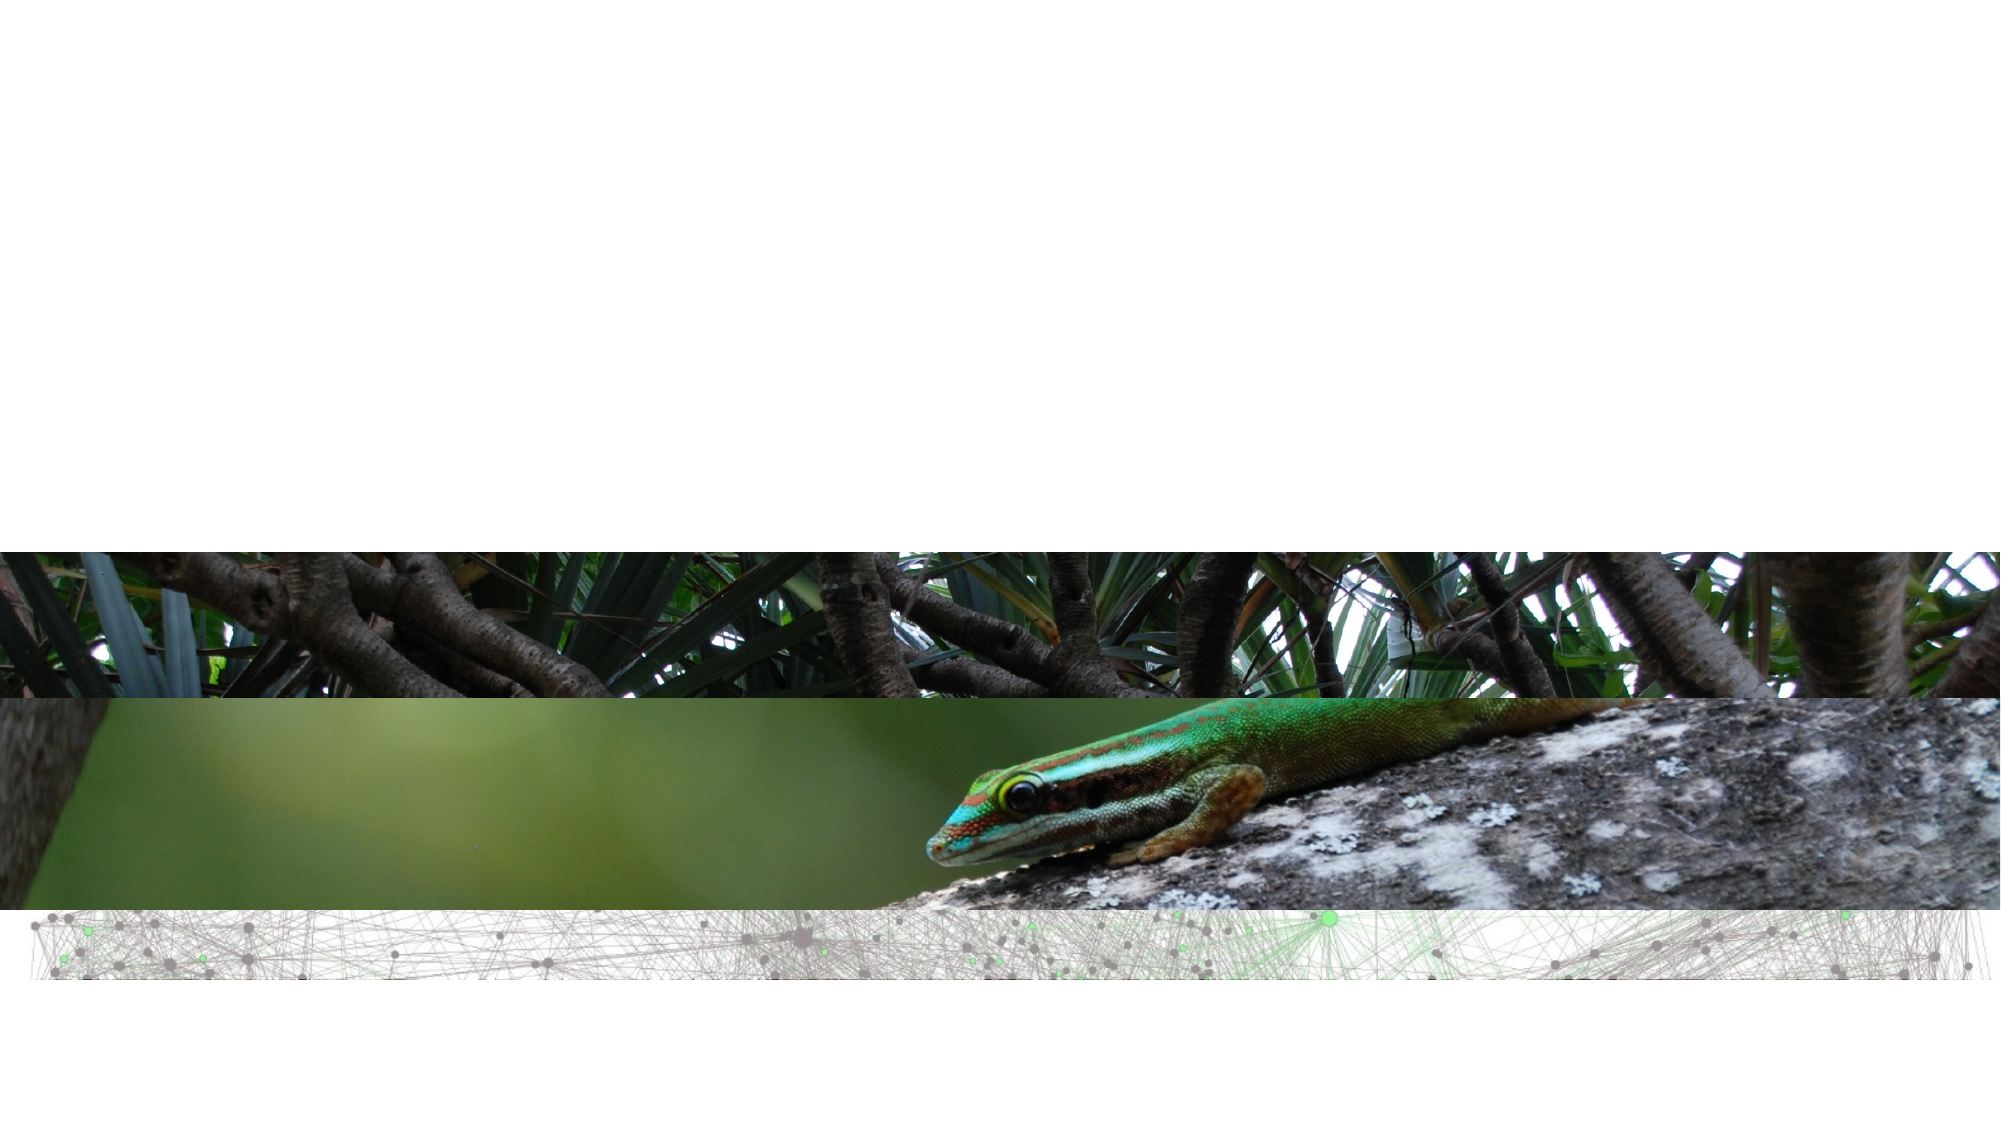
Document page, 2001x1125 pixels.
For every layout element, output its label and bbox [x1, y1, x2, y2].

text_box [0, 552, 2000, 980]
